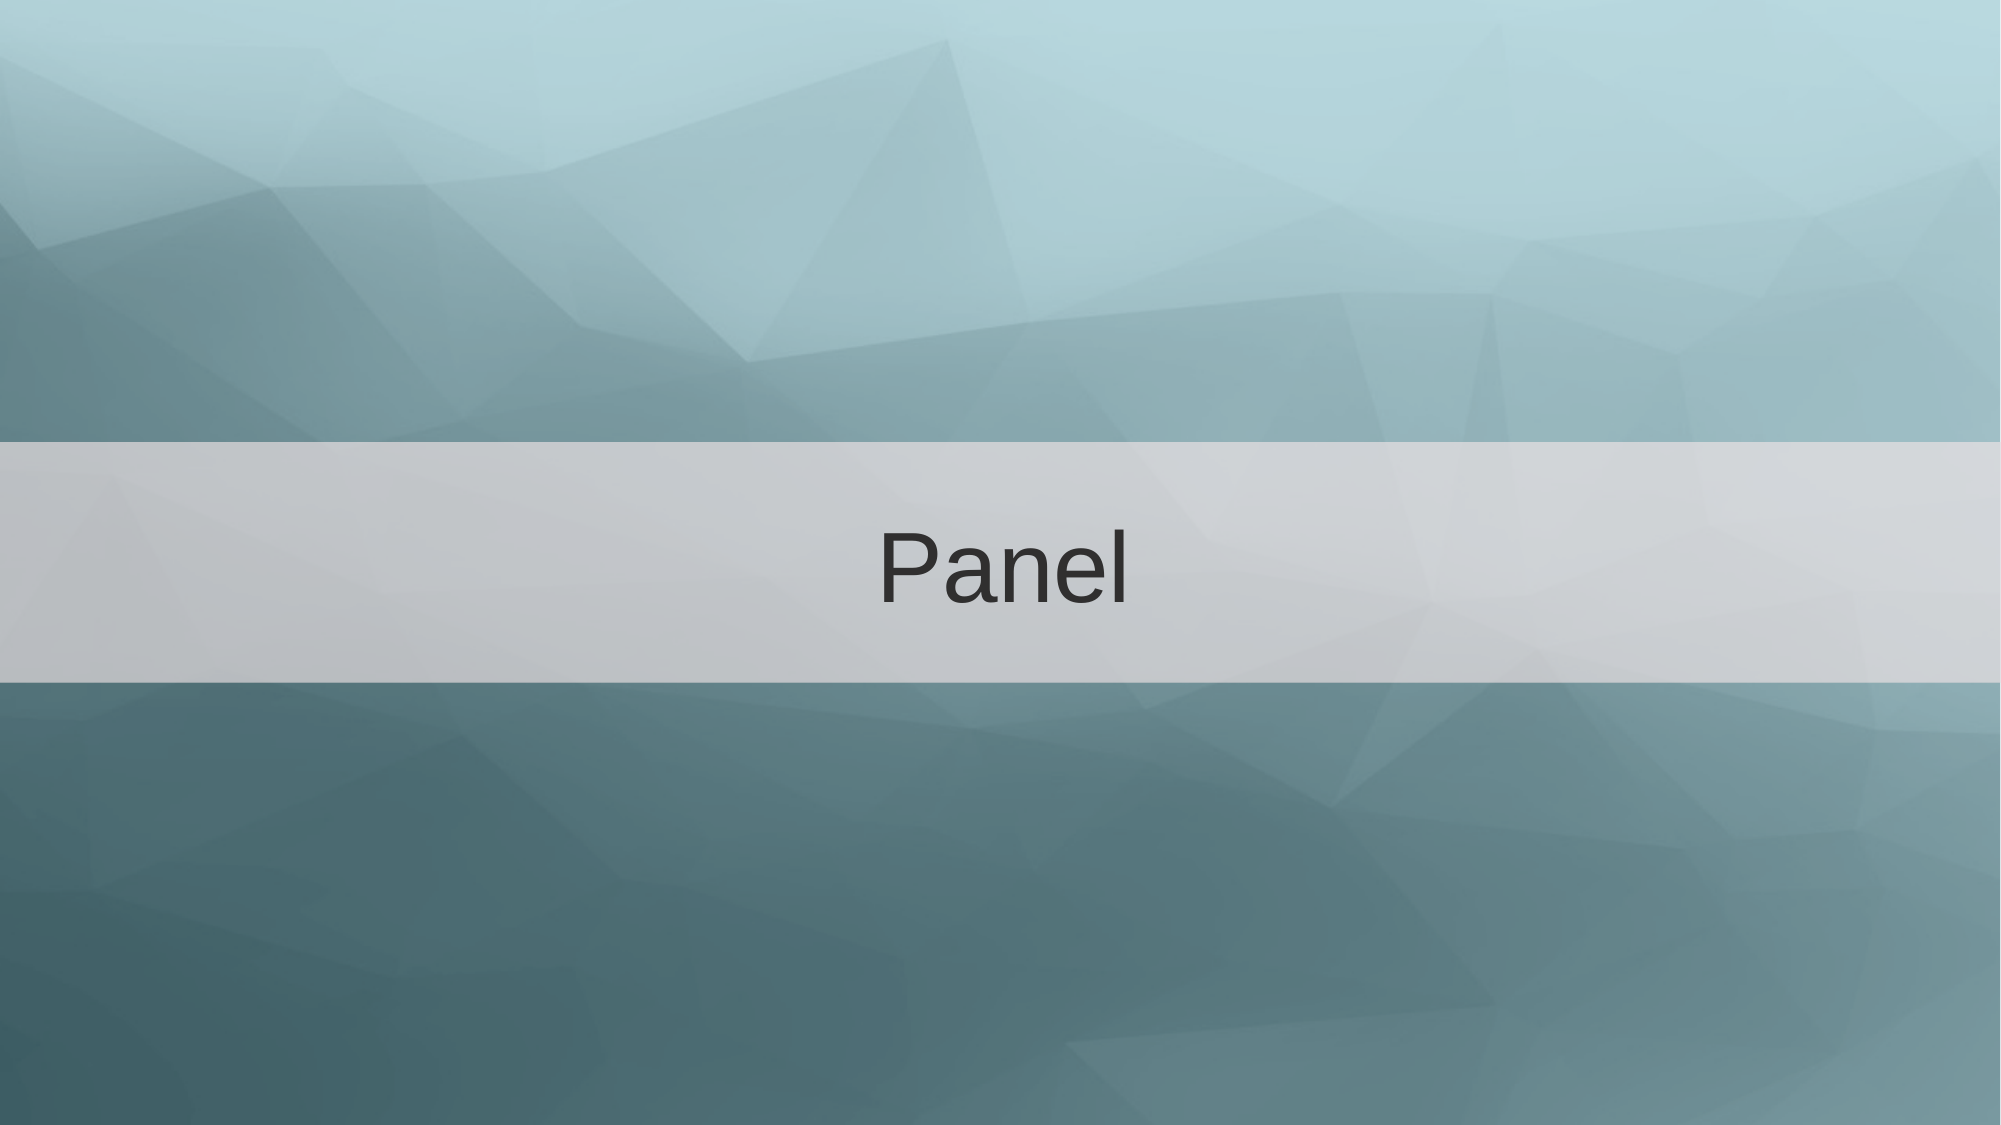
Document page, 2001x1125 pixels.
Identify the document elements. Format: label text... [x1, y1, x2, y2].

picture [0, 0, 2001, 442]
picture [0, 683, 2001, 1125]
title Panel [0, 466, 2000, 659]
